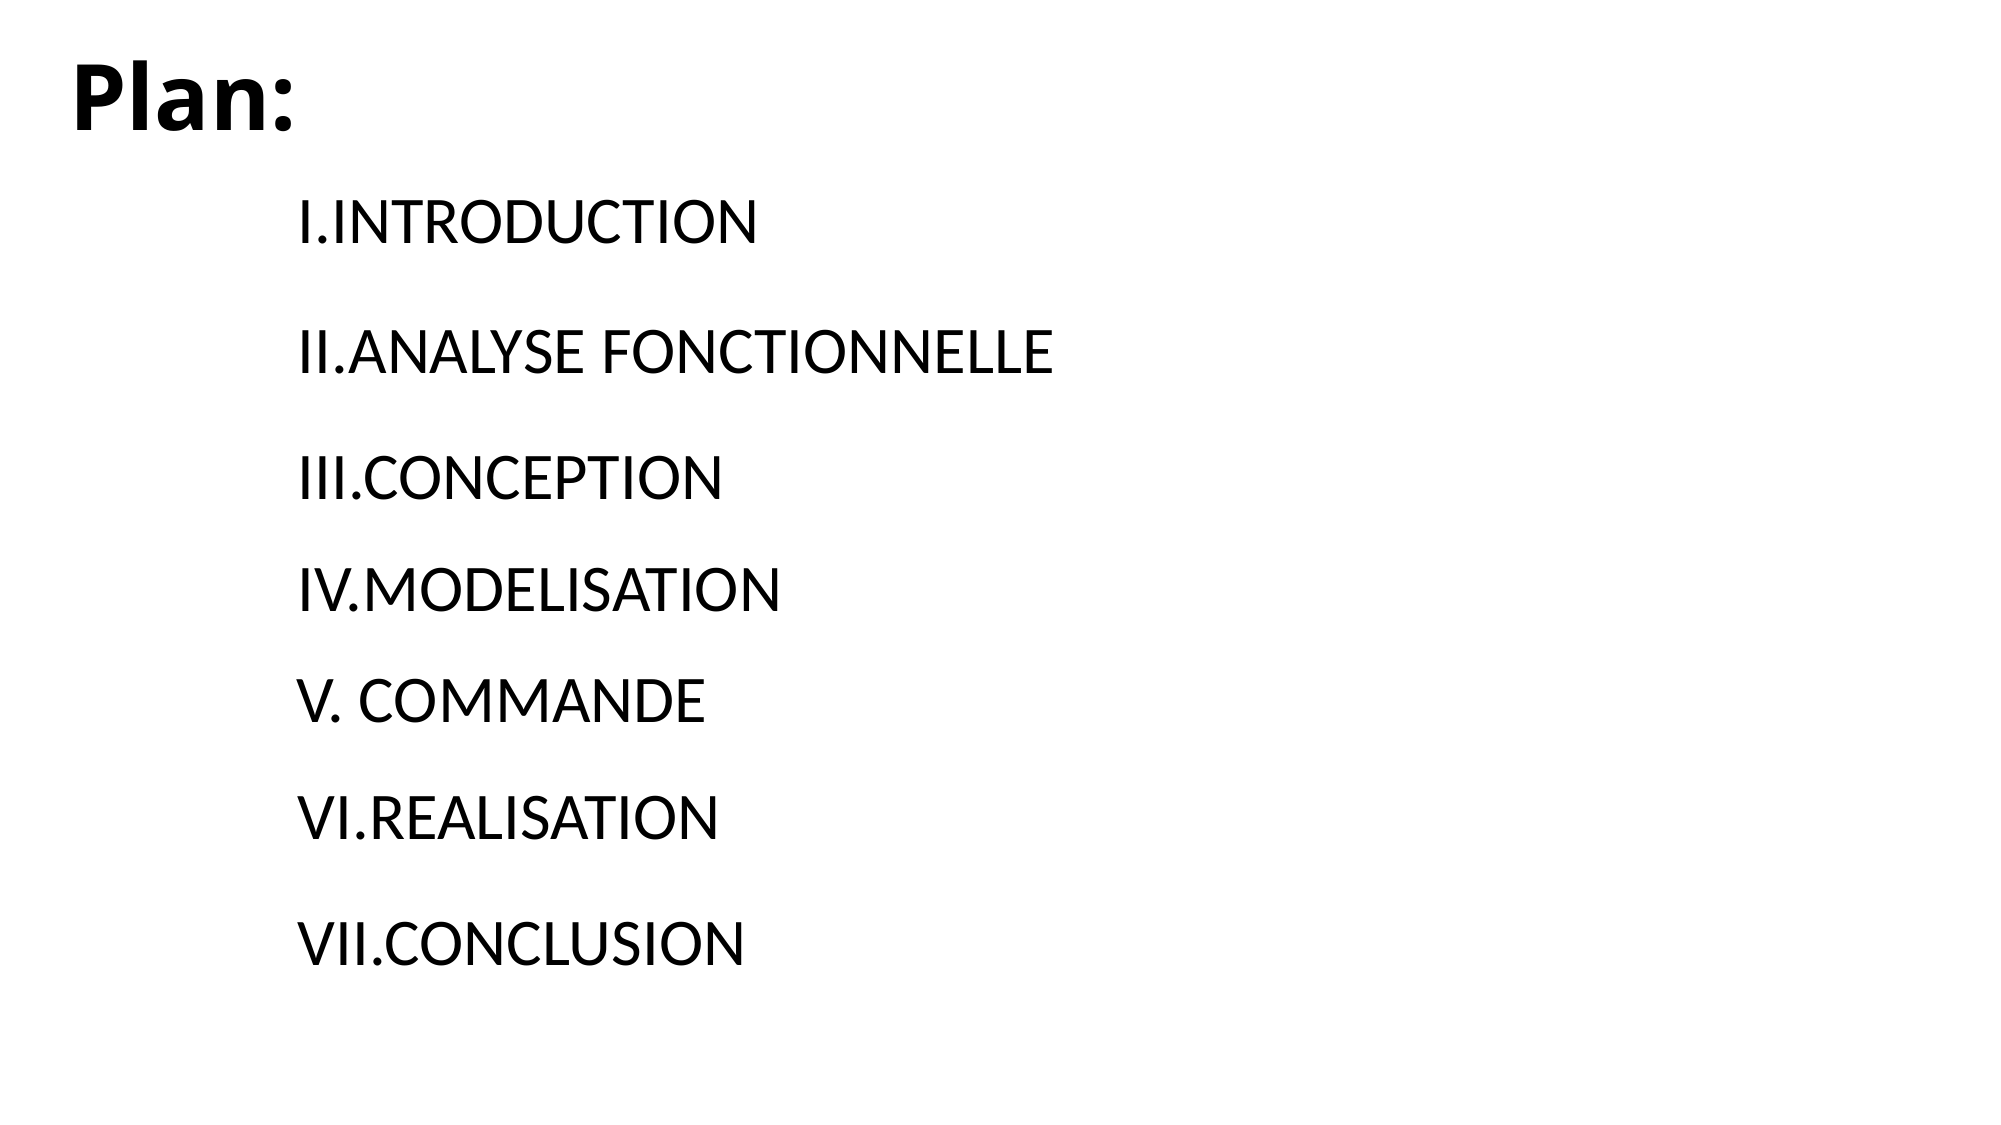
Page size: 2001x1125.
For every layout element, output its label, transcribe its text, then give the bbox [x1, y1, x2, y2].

text_box VII.CONCLUSION [283, 890, 945, 986]
text_box IV.MODELISATION [283, 537, 1072, 633]
title Plan: [54, 41, 1780, 160]
text_box III.CONCEPTION [283, 425, 799, 521]
text_box V. COMMANDE [265, 648, 739, 744]
text_box VI.REALISATION [283, 765, 799, 860]
text_box I.INTRODUCTION [283, 169, 1333, 265]
text_box II.ANALYSE FONCTIONNELLE [283, 299, 1295, 395]
